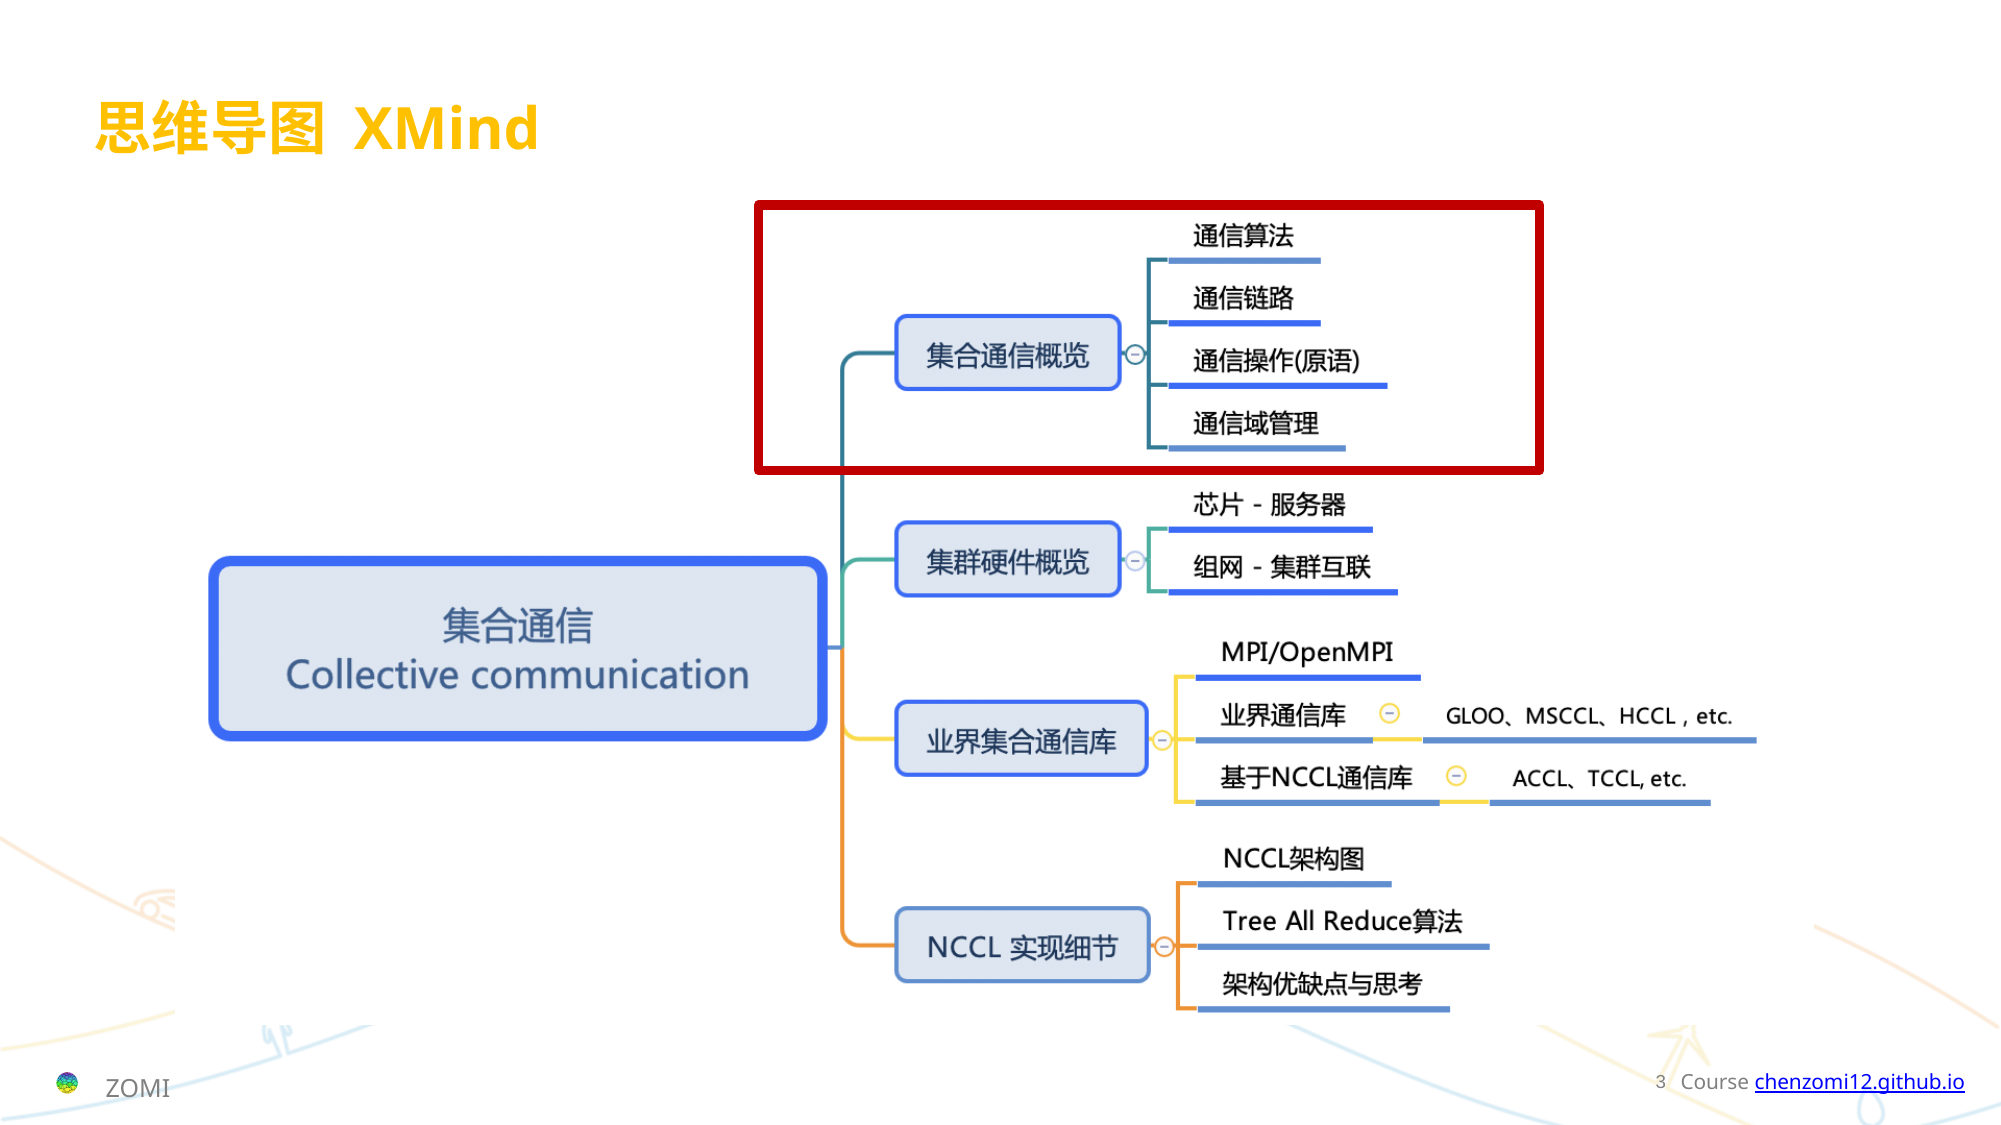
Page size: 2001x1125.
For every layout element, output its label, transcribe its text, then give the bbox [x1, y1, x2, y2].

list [175, 217, 1814, 1025]
picture [57, 1073, 77, 1093]
title 思维导图 XMind [79, 78, 1910, 175]
text_box [756, 203, 1542, 217]
